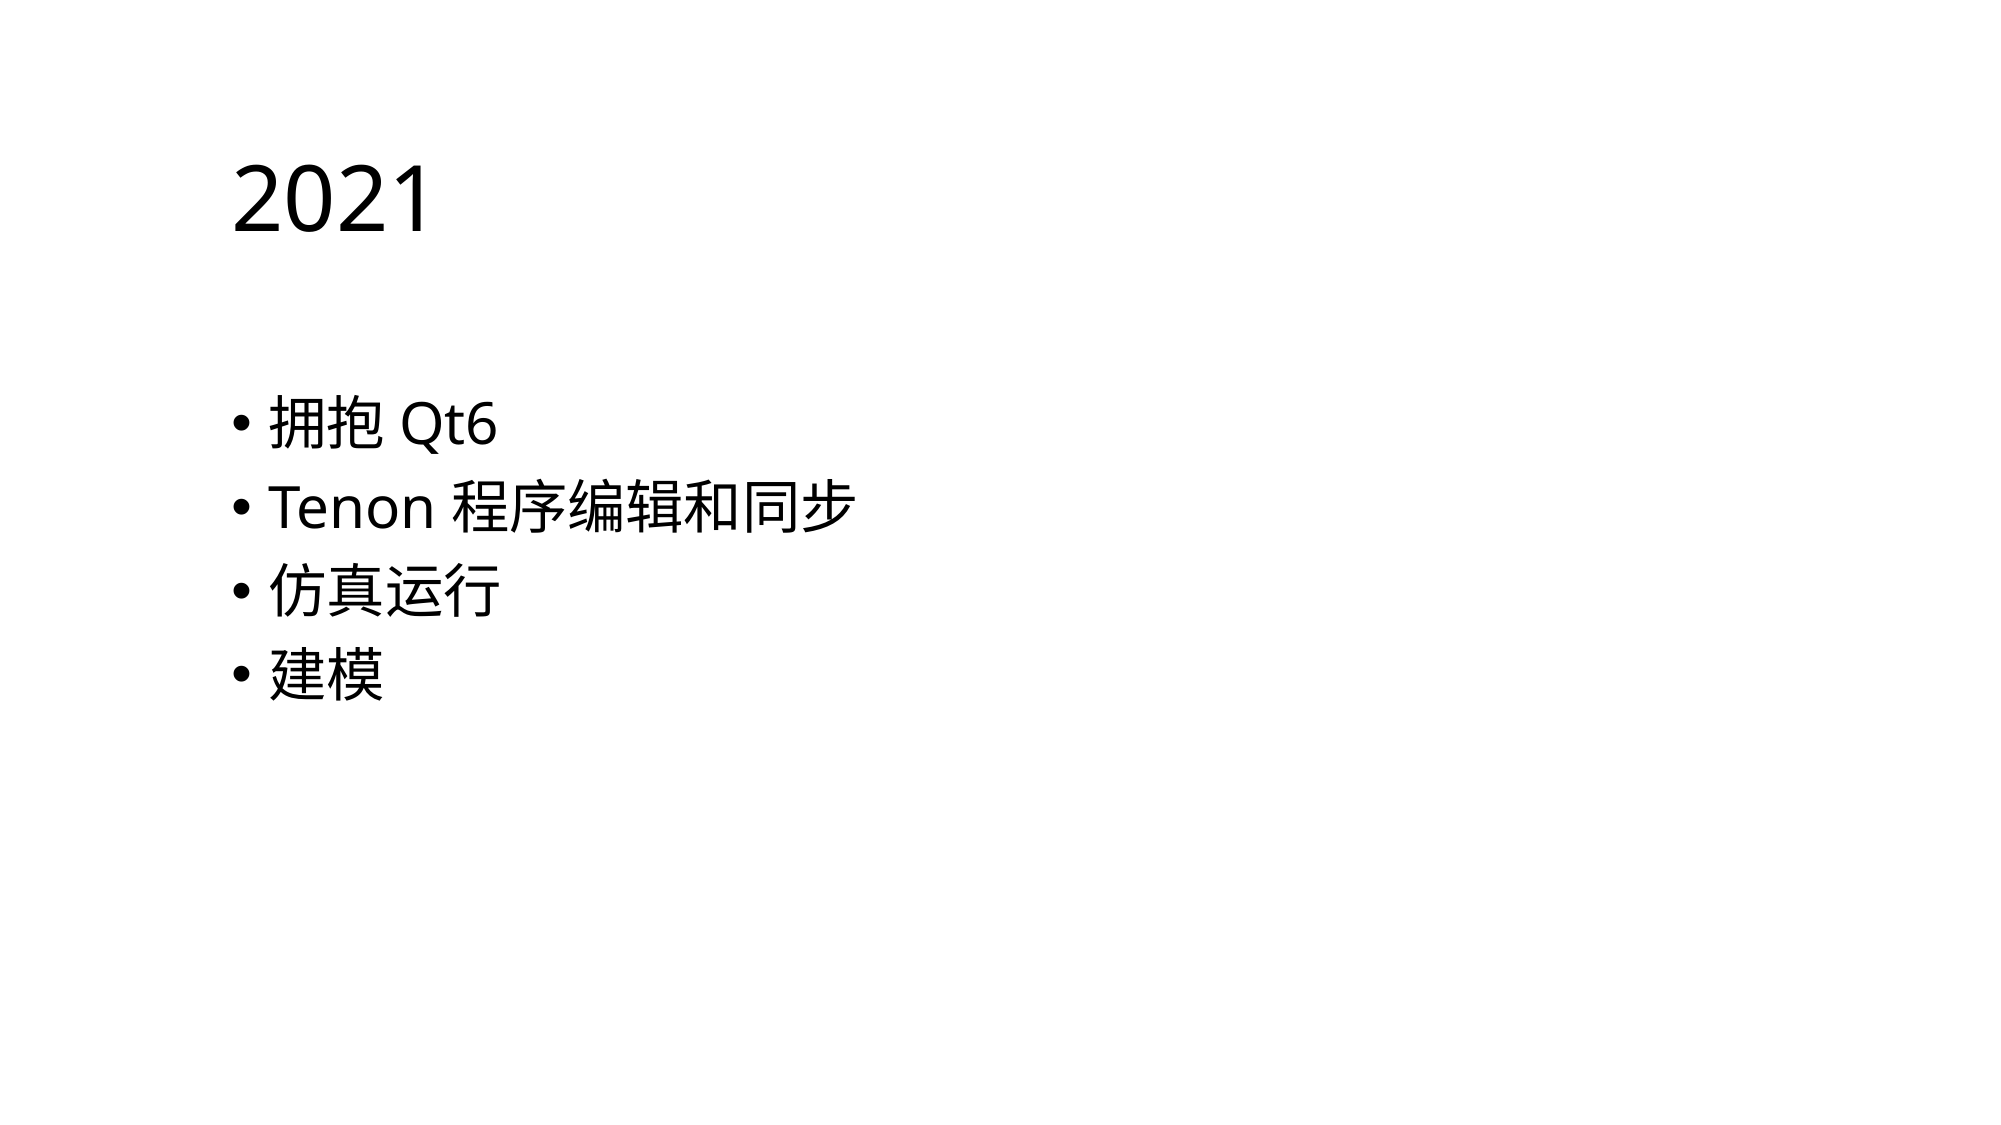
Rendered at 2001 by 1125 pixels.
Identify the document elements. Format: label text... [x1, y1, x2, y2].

list 拥抱Qt6 Tenon程序编辑和同步 仿真运行 建模 [216, 387, 1249, 770]
title 2021 [216, 93, 1942, 311]
